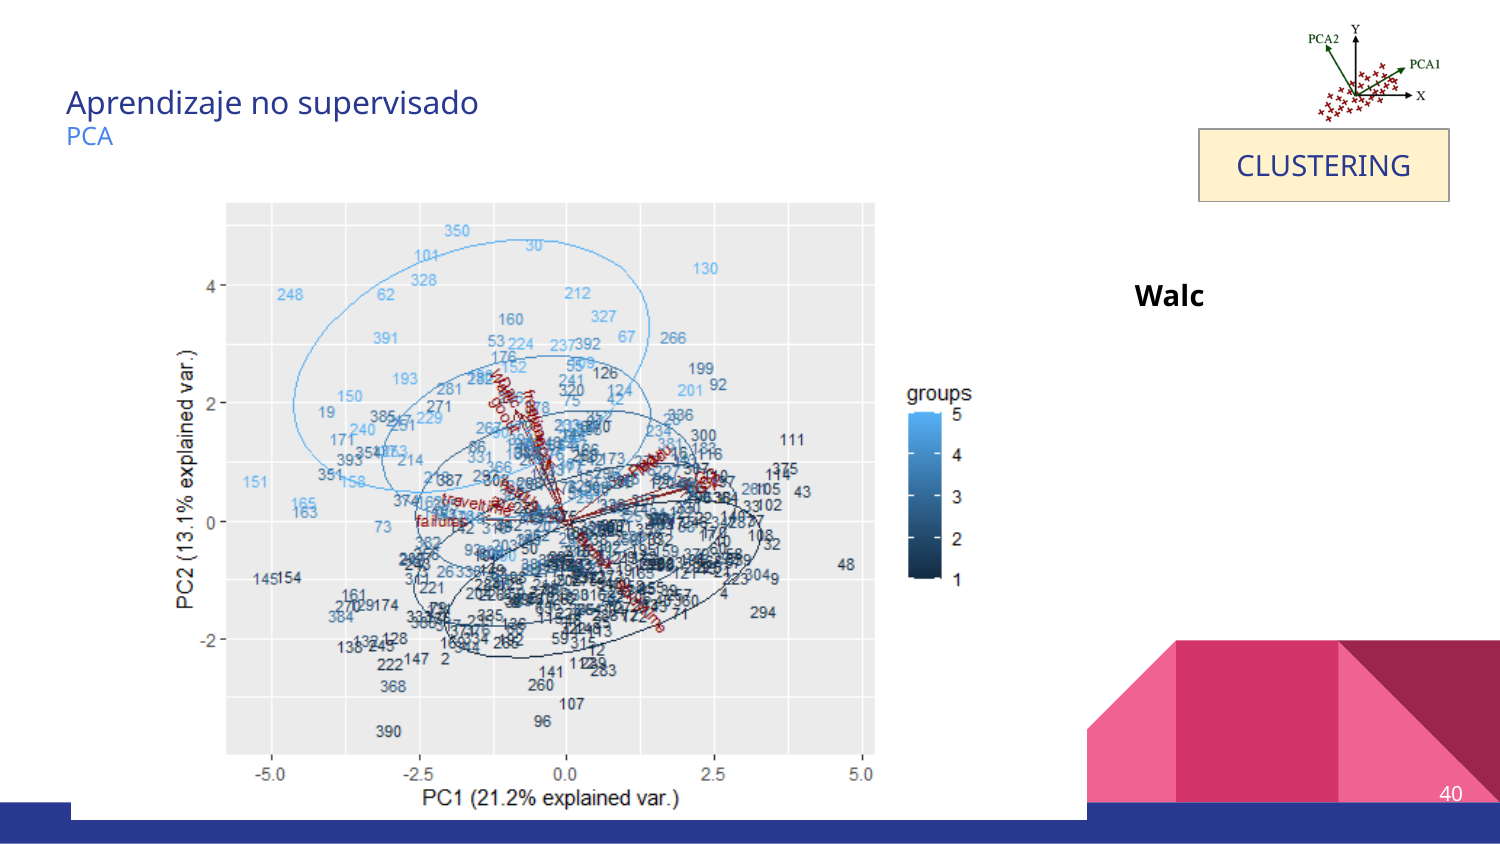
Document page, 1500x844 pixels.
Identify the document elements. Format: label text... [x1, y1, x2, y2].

slide_number 40 [1387, 762, 1478, 828]
title Aprendizaje no supervisado PCA [51, 67, 1286, 167]
text_box Walc [1091, 262, 1276, 328]
text_box CLUSTERING [1199, 128, 1449, 202]
picture [1291, 17, 1450, 130]
picture [71, 193, 1087, 821]
